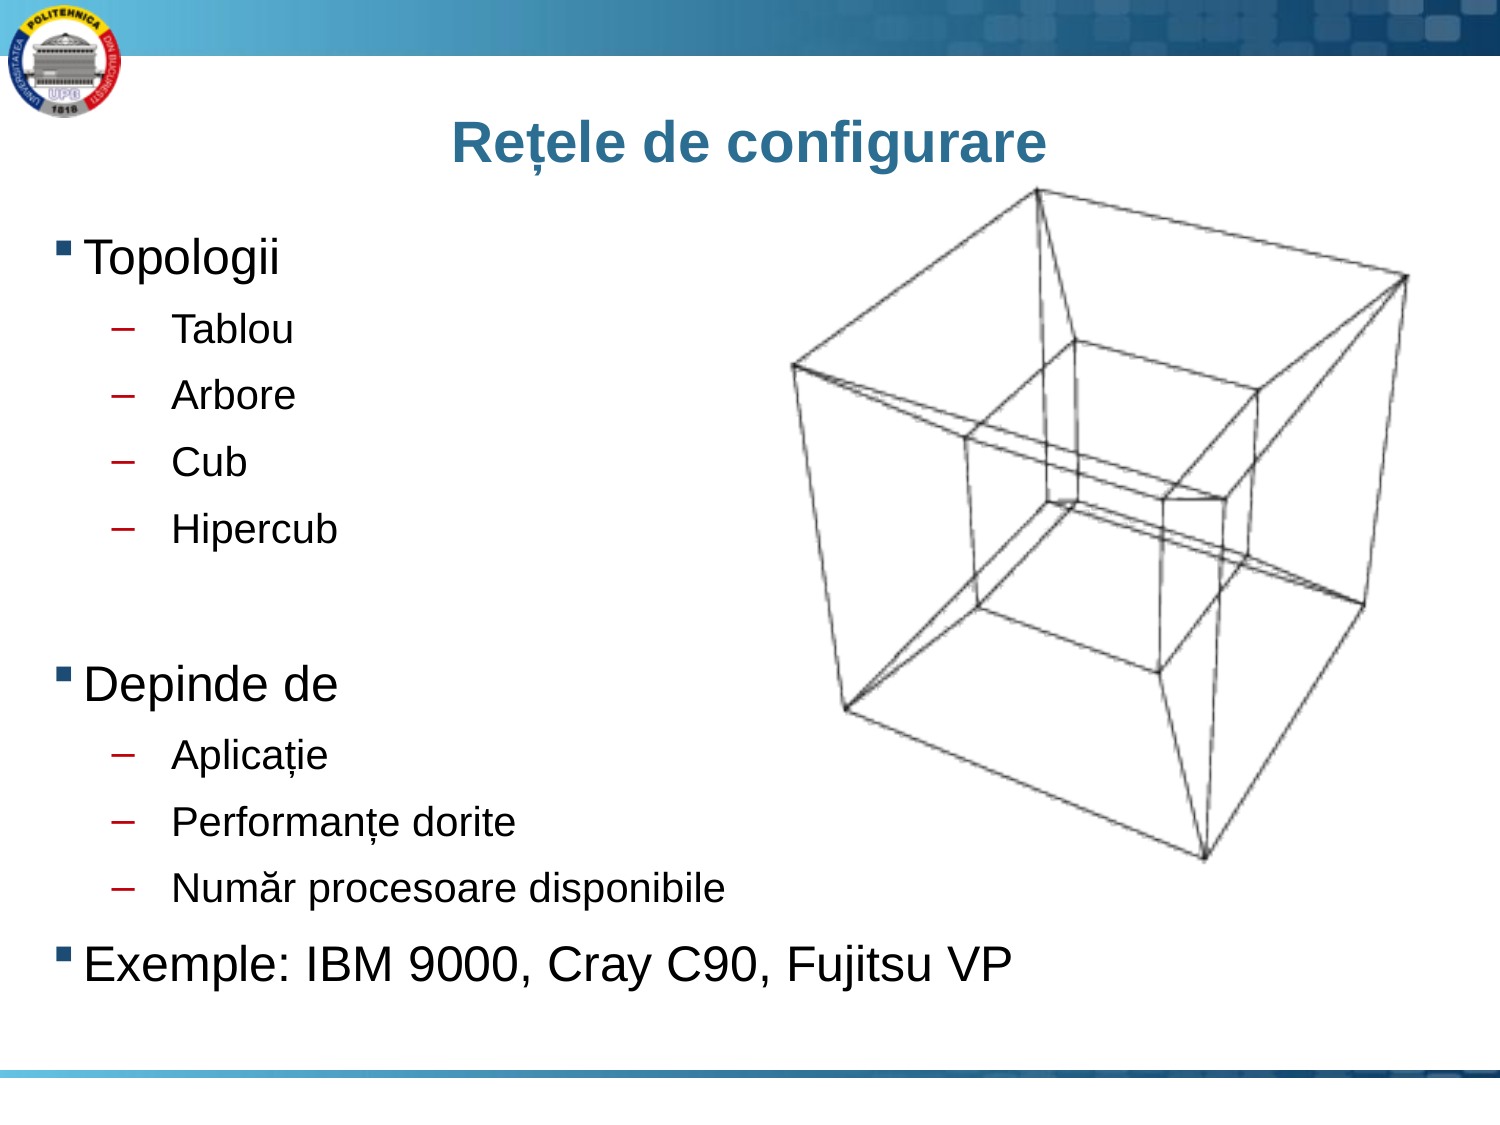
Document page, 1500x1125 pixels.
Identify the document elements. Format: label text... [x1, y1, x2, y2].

picture [775, 177, 1425, 880]
picture [0, 1070, 1500, 1078]
list Topologii Tablou Arbore Cub Hipercub Depinde de Aplicație Performanțe dorite Număr procesoare disponibile Exemple: IBM 9000, Cray C90, Fujitsu VP [52, 217, 1451, 1053]
title Rețele de configurare [51, 102, 1449, 178]
picture [0, 0, 1500, 118]
